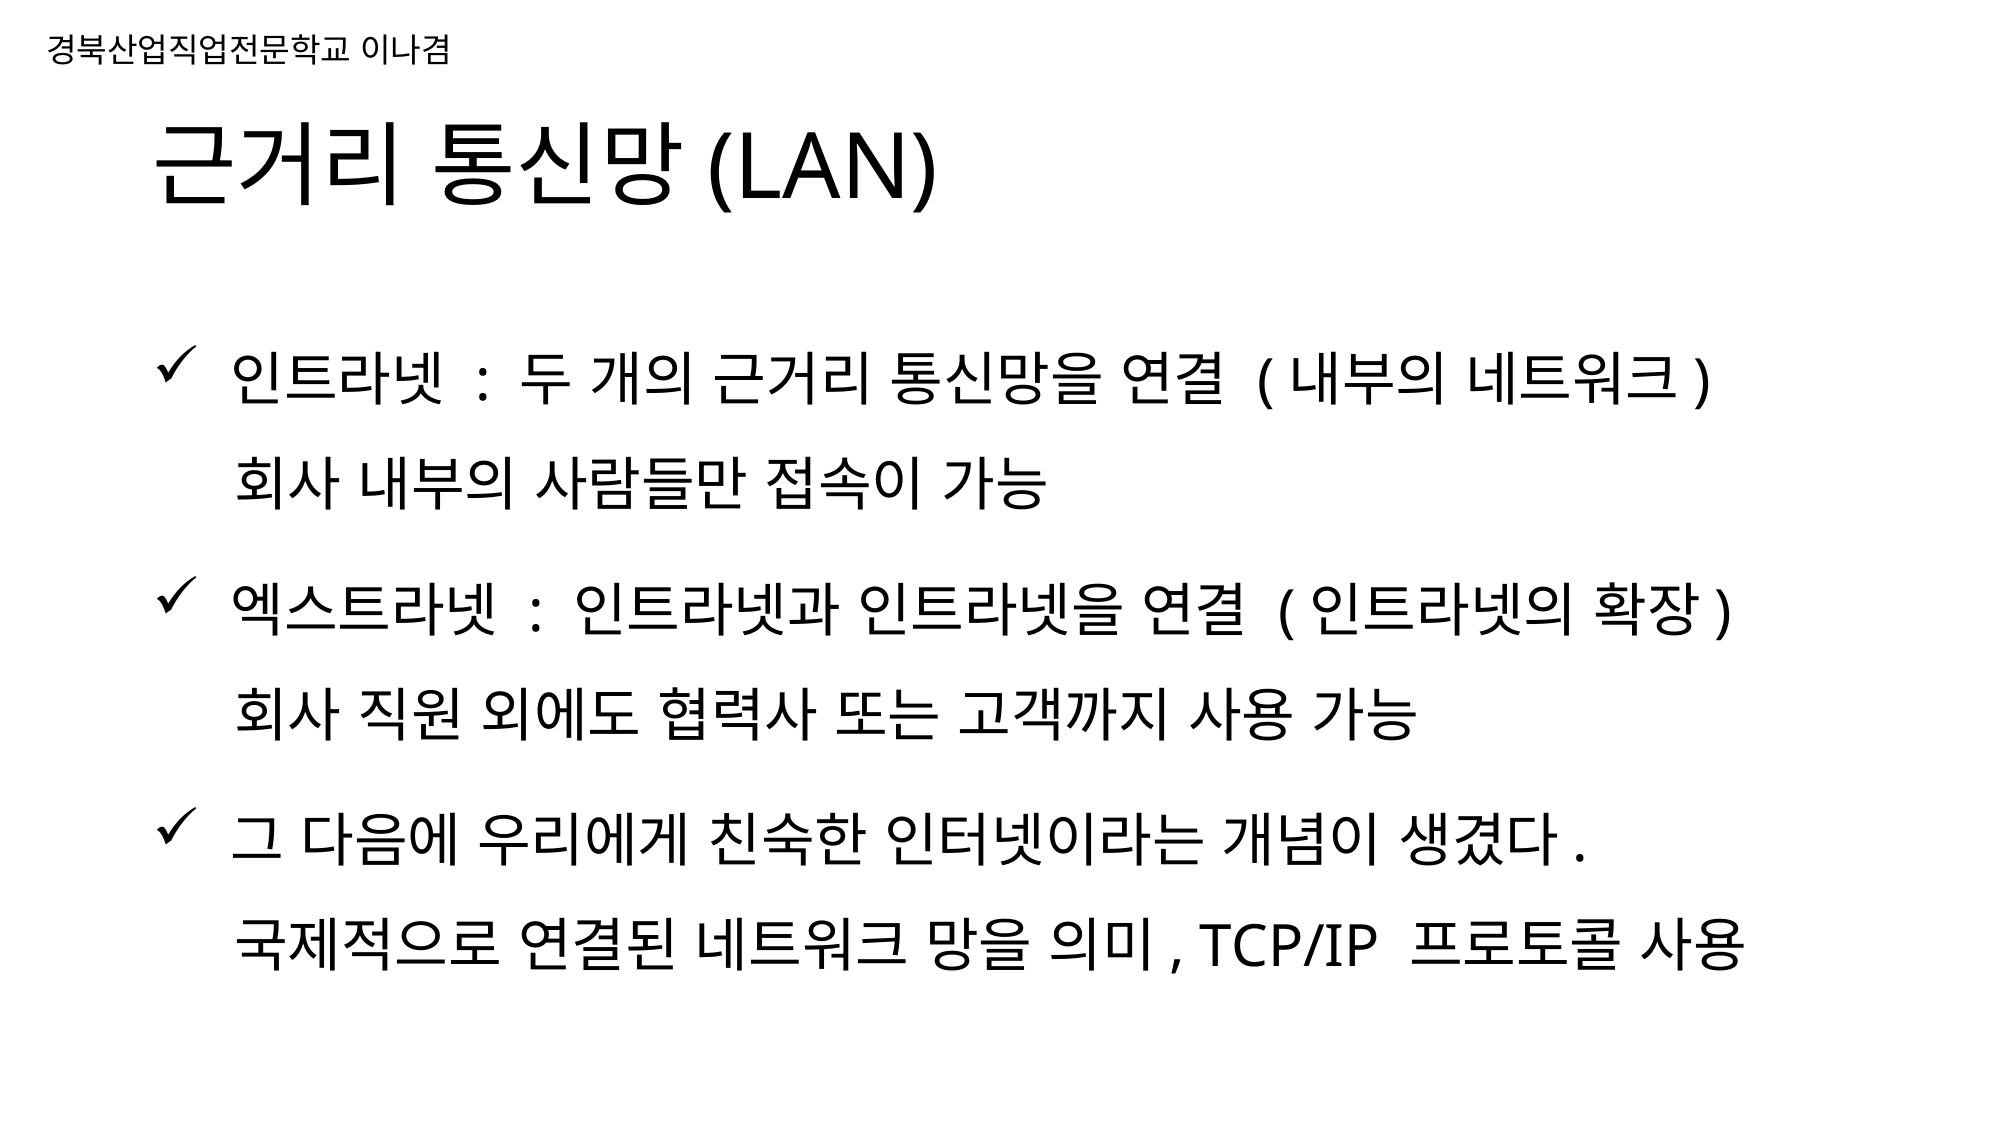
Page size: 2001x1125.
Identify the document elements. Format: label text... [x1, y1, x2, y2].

list 인트라넷 : 두 개의 근거리 통신망을 연결 (내부의 네트워크) 회사 내부의 사람들만 접속이 가능 엑스트라넷 : 인트라넷과 인트라넷을 연결 (인트라넷의 확장) 회사 직원 외에도 협력사 또는 고객까지 사용 가능 그 다음에 우리에게 친숙한 인터넷이라는 개념이 생겼다. 국제적으로 연결된 네트워크 망을 의미, TCP/IP 프로토콜 사용 [137, 299, 1863, 1014]
title 근거리 통신망(LAN) [137, 59, 1863, 278]
